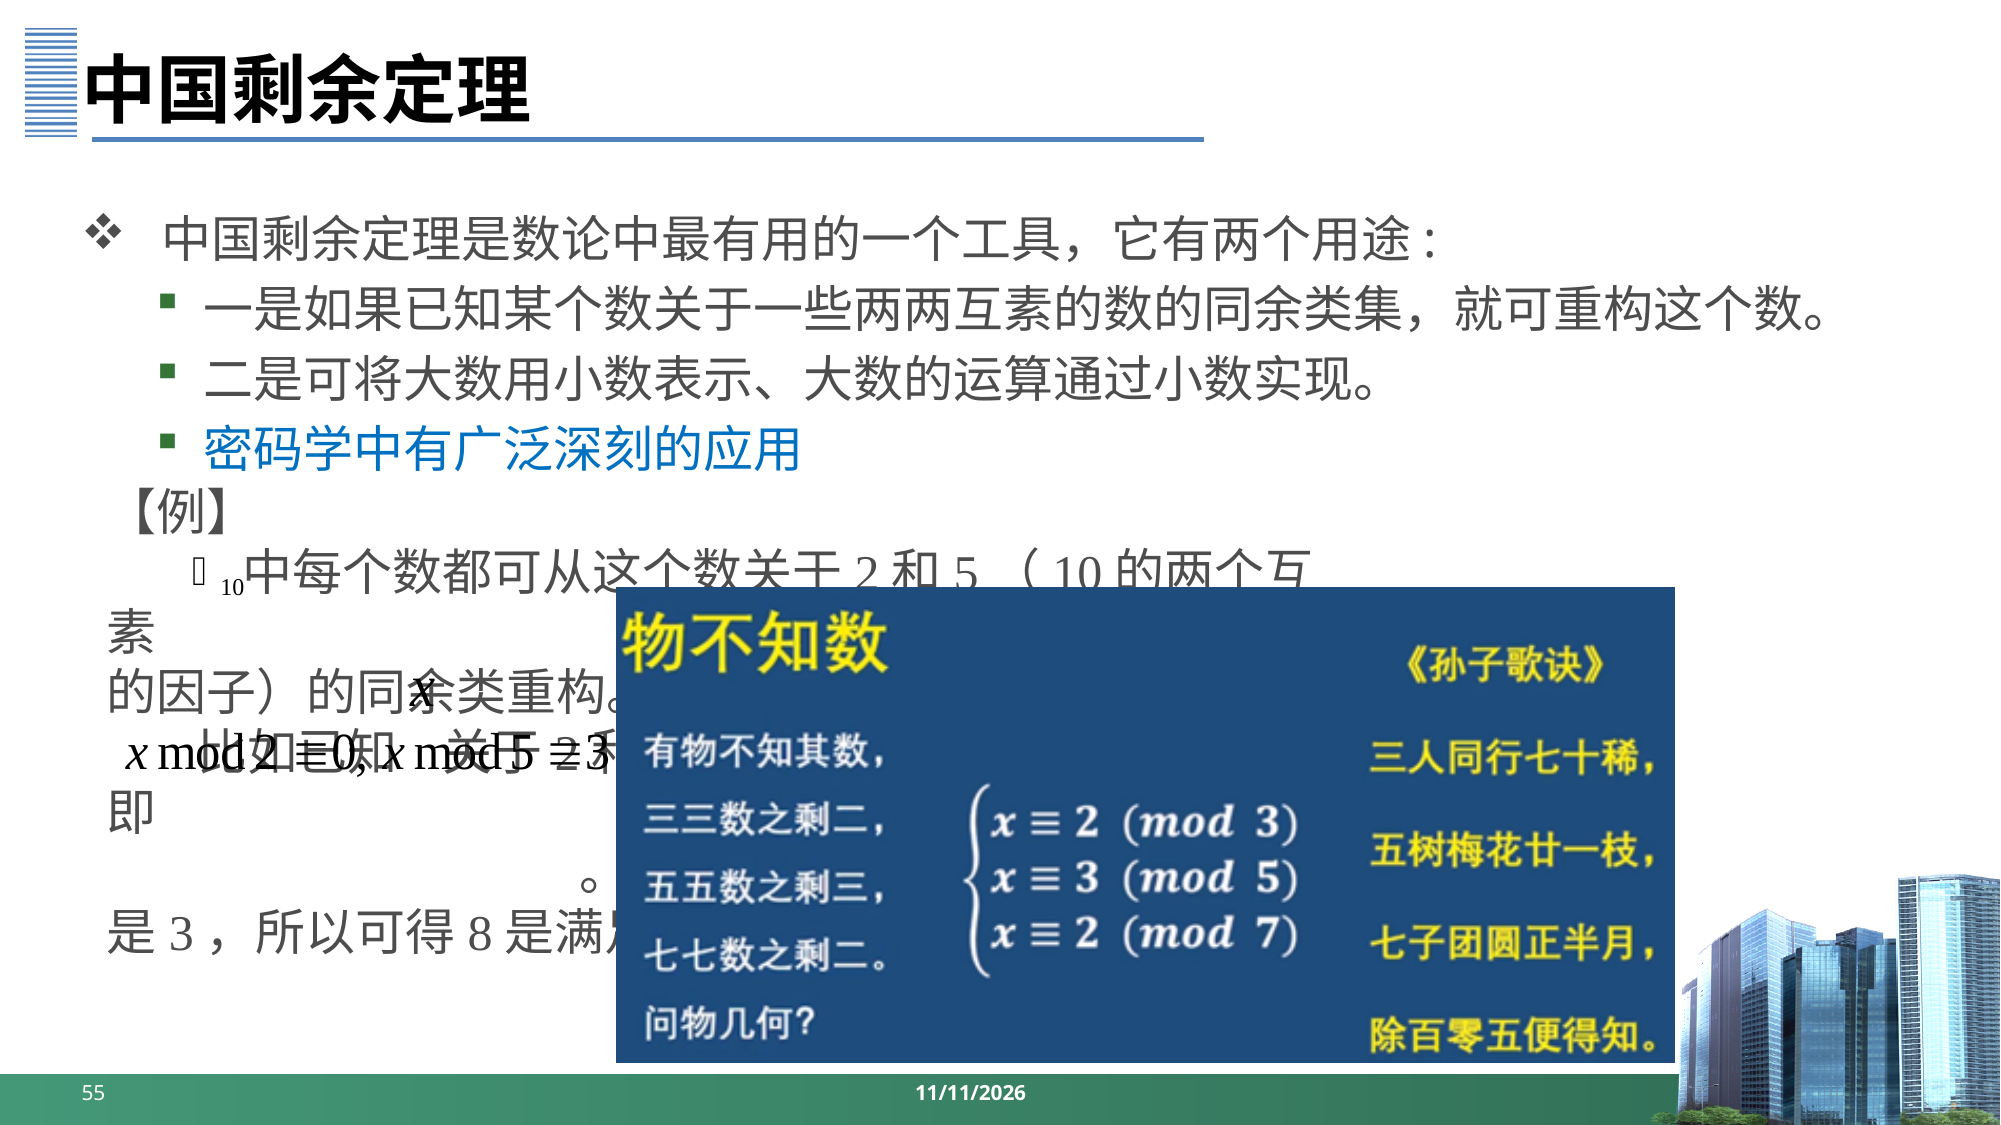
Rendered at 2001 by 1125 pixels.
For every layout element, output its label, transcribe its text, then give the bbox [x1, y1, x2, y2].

text_box 【例】 中每个数都可从这个数关于2和5（10的两个互素 的因子）的同余类重构。 比如已知 关于2和5的同余类分别是[0]和[3]，即 。可知 是偶数且被5除后余数 是3，所以可得8是满足这一关系的唯一的 。 [92, 472, 1345, 968]
title 中国剩余定理 [81, 41, 1650, 134]
picture [24, 28, 77, 137]
list 中国剩余定理是数论中最有用的一个工具，它有两个用途: 一是如果已知某个数关于一些两两互素的数的同余类集，就可重构这个数。 二是可将大数用小数表示、大数的运算通过小数实现。 密码学中有广泛深刻的应用 [66, 200, 1900, 509]
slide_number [900, 1072, 1367, 1113]
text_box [398, 666, 447, 720]
picture [616, 587, 1675, 1063]
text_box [186, 543, 252, 607]
slide_number 55 [66, 1072, 184, 1113]
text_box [115, 721, 611, 792]
